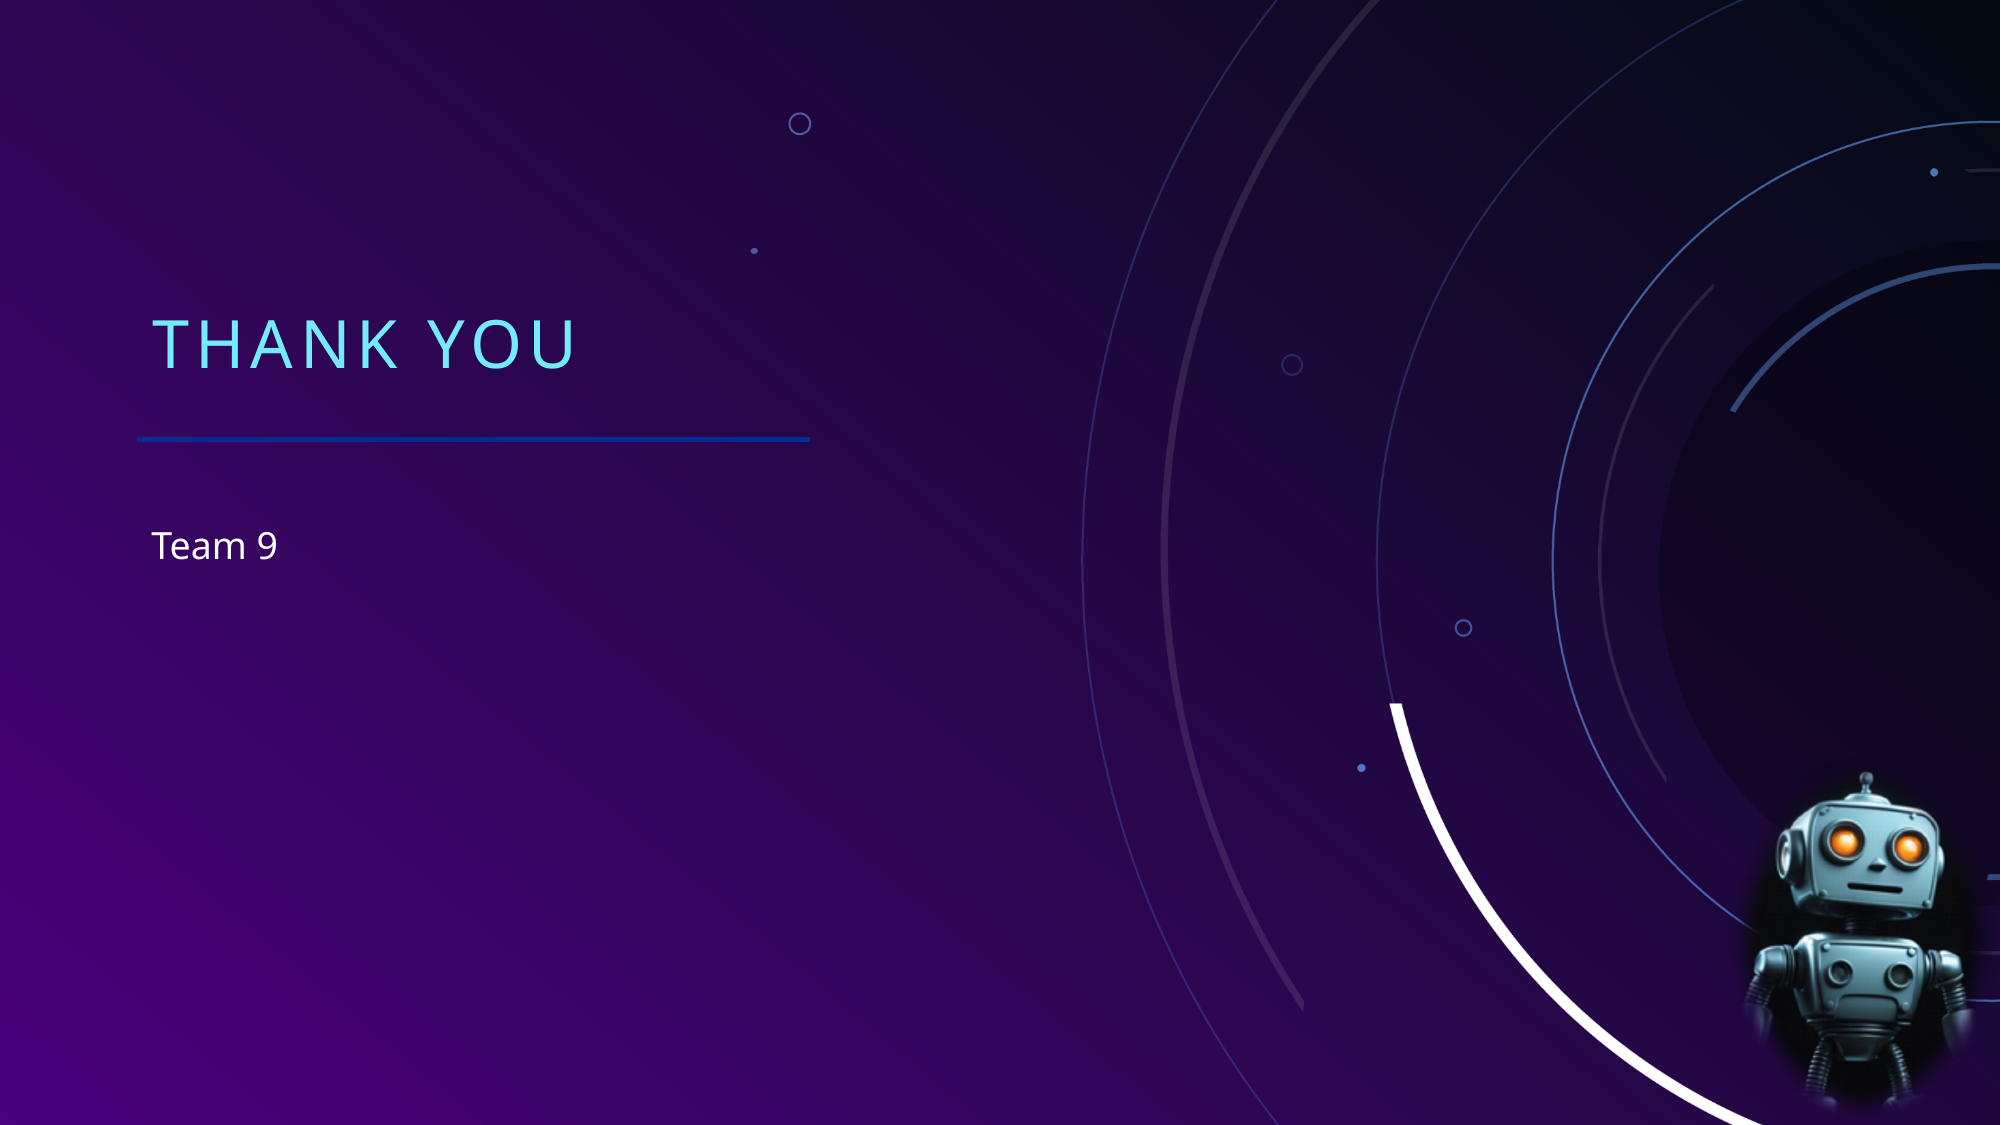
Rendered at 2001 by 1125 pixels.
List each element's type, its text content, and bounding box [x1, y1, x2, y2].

picture [1073, 0, 2000, 1125]
list Team 9 [136, 505, 861, 957]
title THANK YOU [137, 28, 861, 390]
